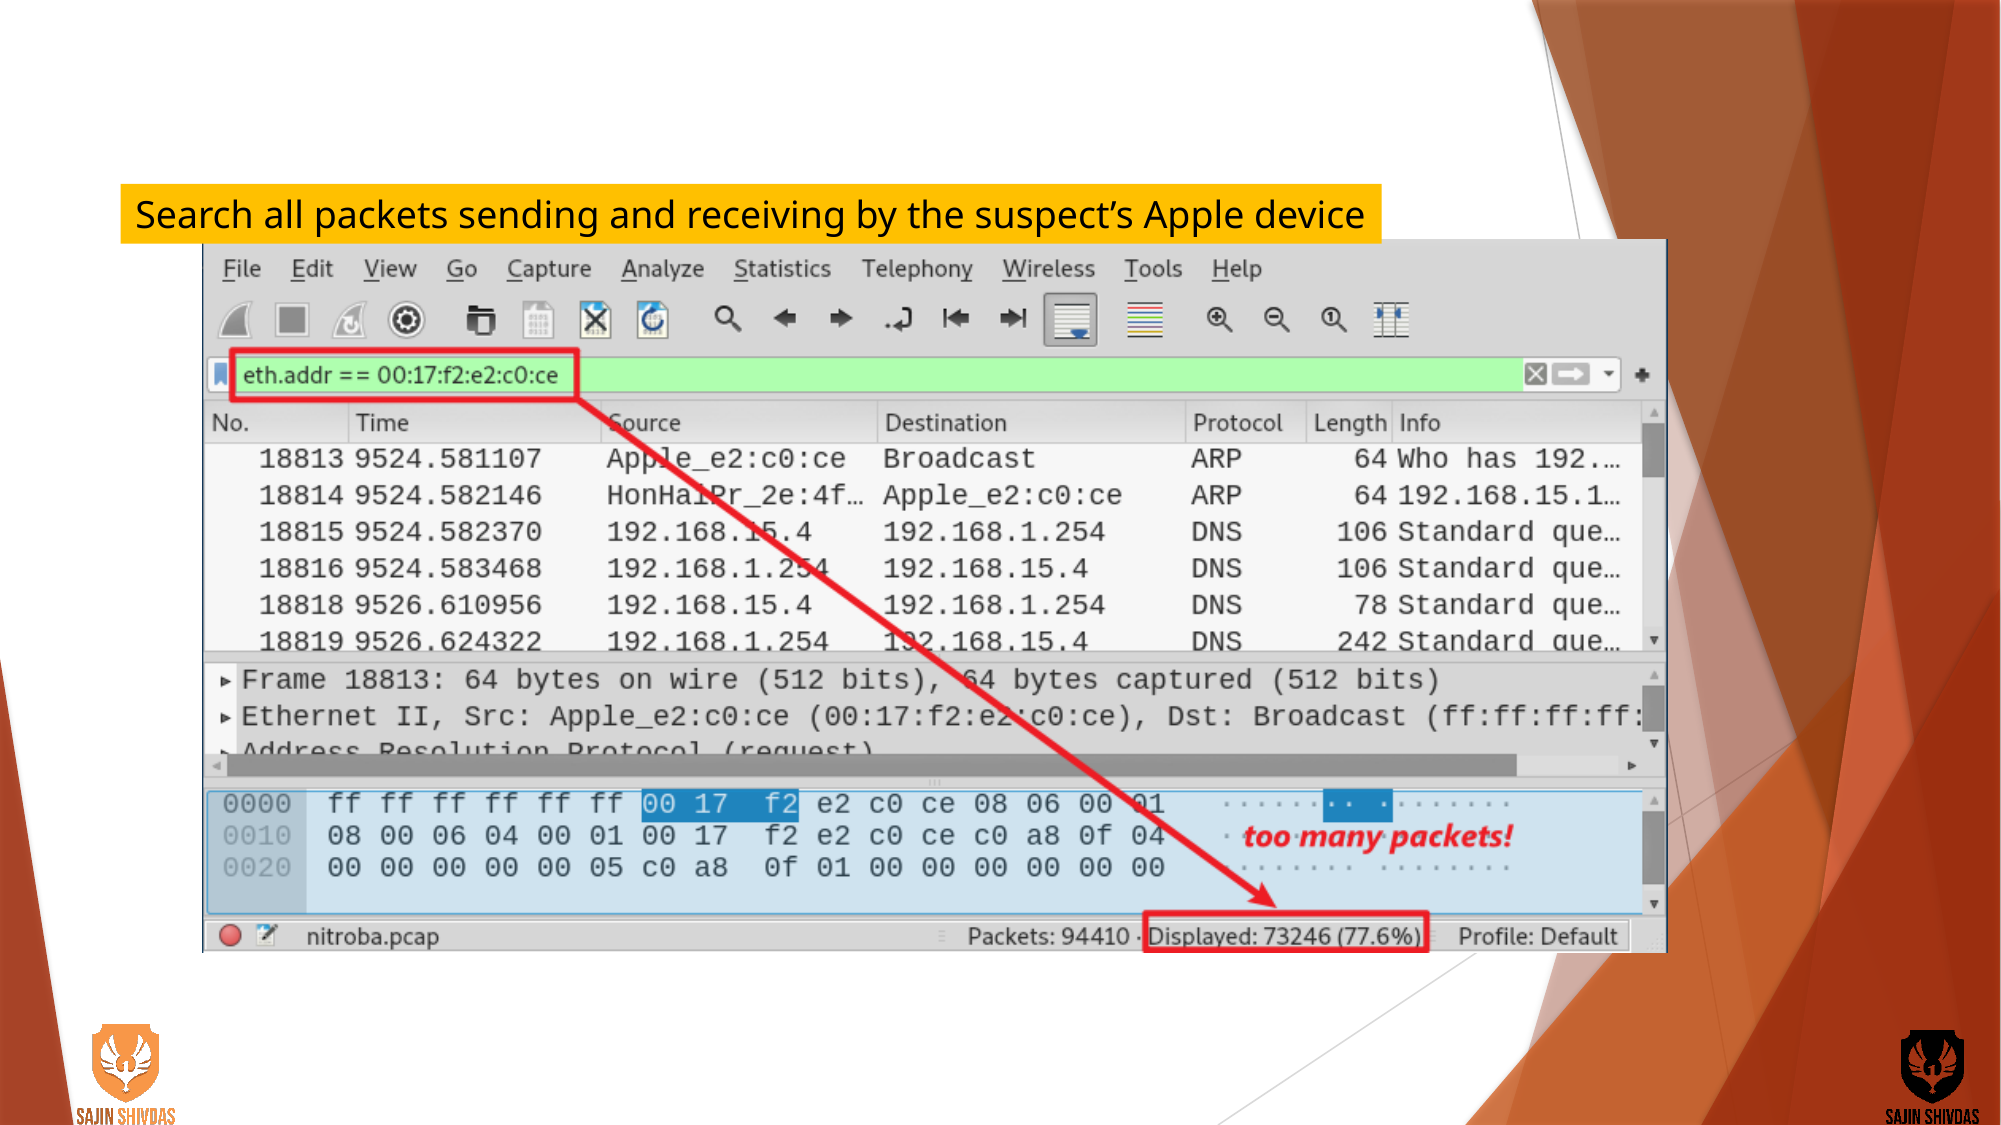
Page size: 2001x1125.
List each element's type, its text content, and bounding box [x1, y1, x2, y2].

picture [1875, 1020, 1992, 1125]
picture [201, 238, 1669, 953]
picture [17, 965, 234, 1125]
text_box Search all packets sending and receiving by the suspect’s Apple device [120, 183, 1382, 244]
